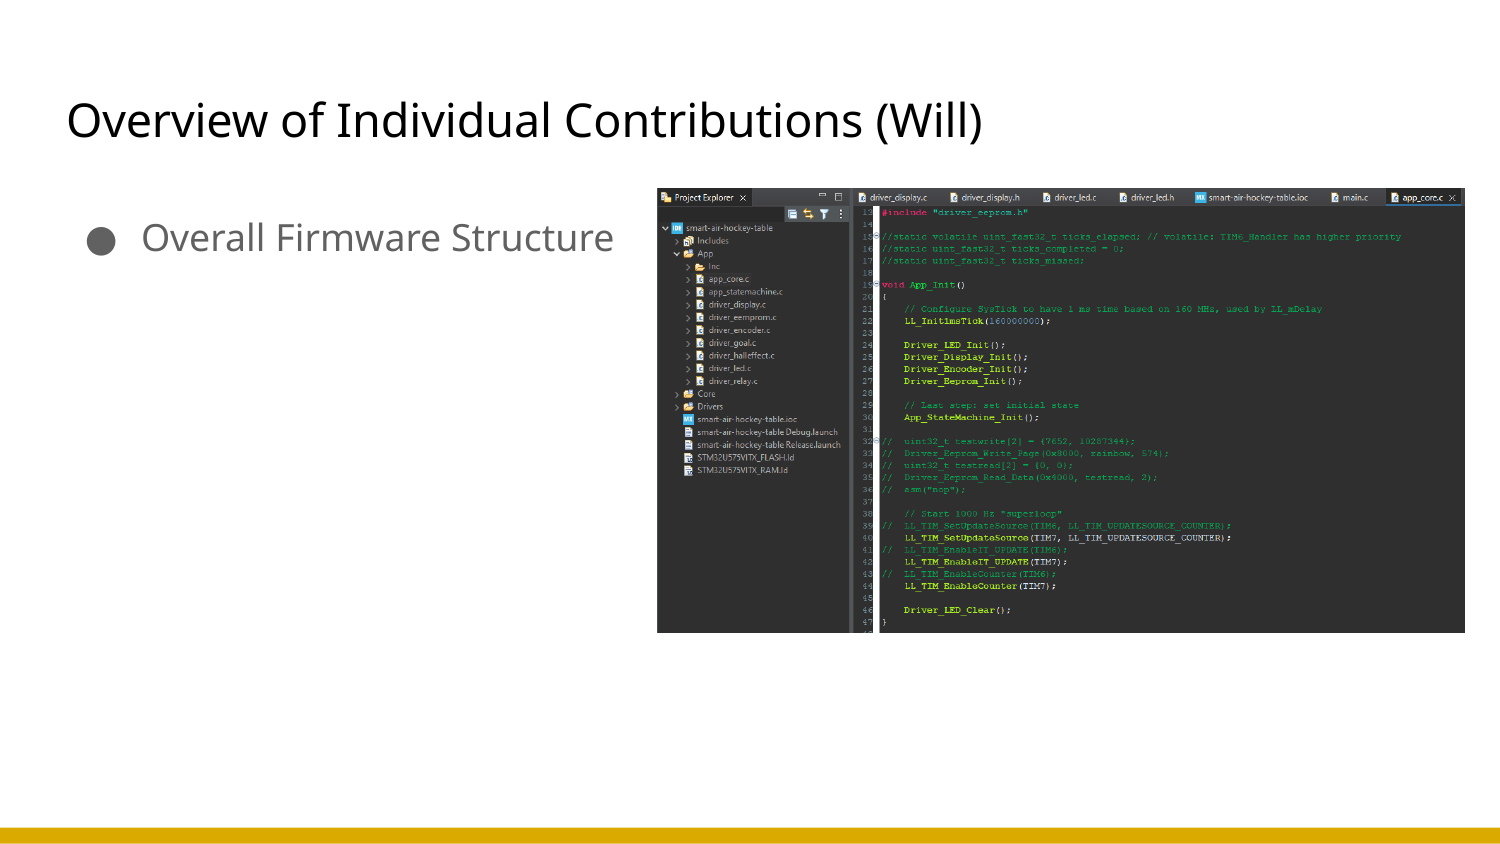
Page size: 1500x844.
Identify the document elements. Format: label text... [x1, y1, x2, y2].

list Overall Firmware Structure [51, 189, 1449, 750]
title Overview of Individual Contributions (Will) [51, 72, 1449, 167]
picture [656, 188, 1466, 633]
